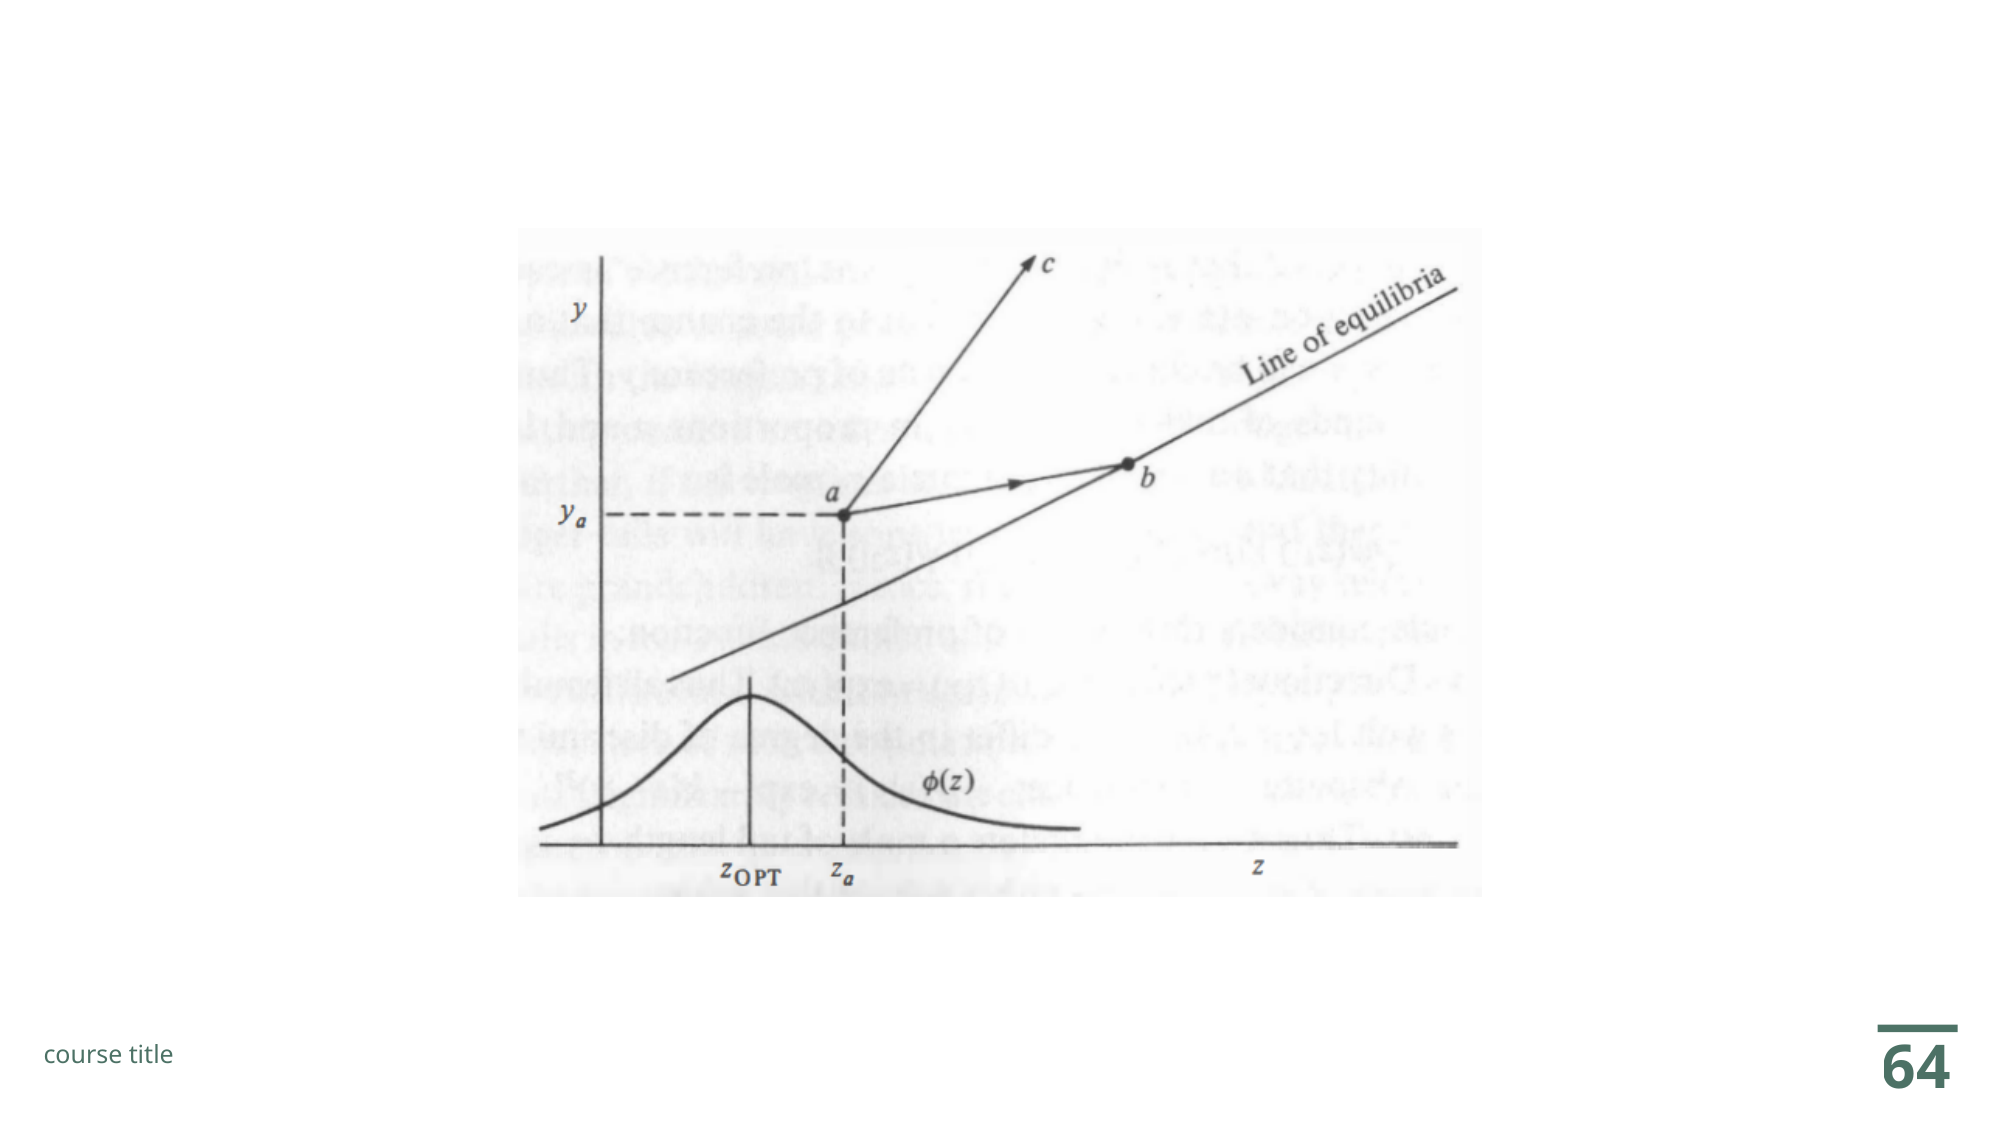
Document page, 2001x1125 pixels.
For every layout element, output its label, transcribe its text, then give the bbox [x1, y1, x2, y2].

picture [518, 228, 1482, 897]
footer course title [28, 1026, 704, 1086]
slide_number 64 [1861, 1013, 1972, 1125]
